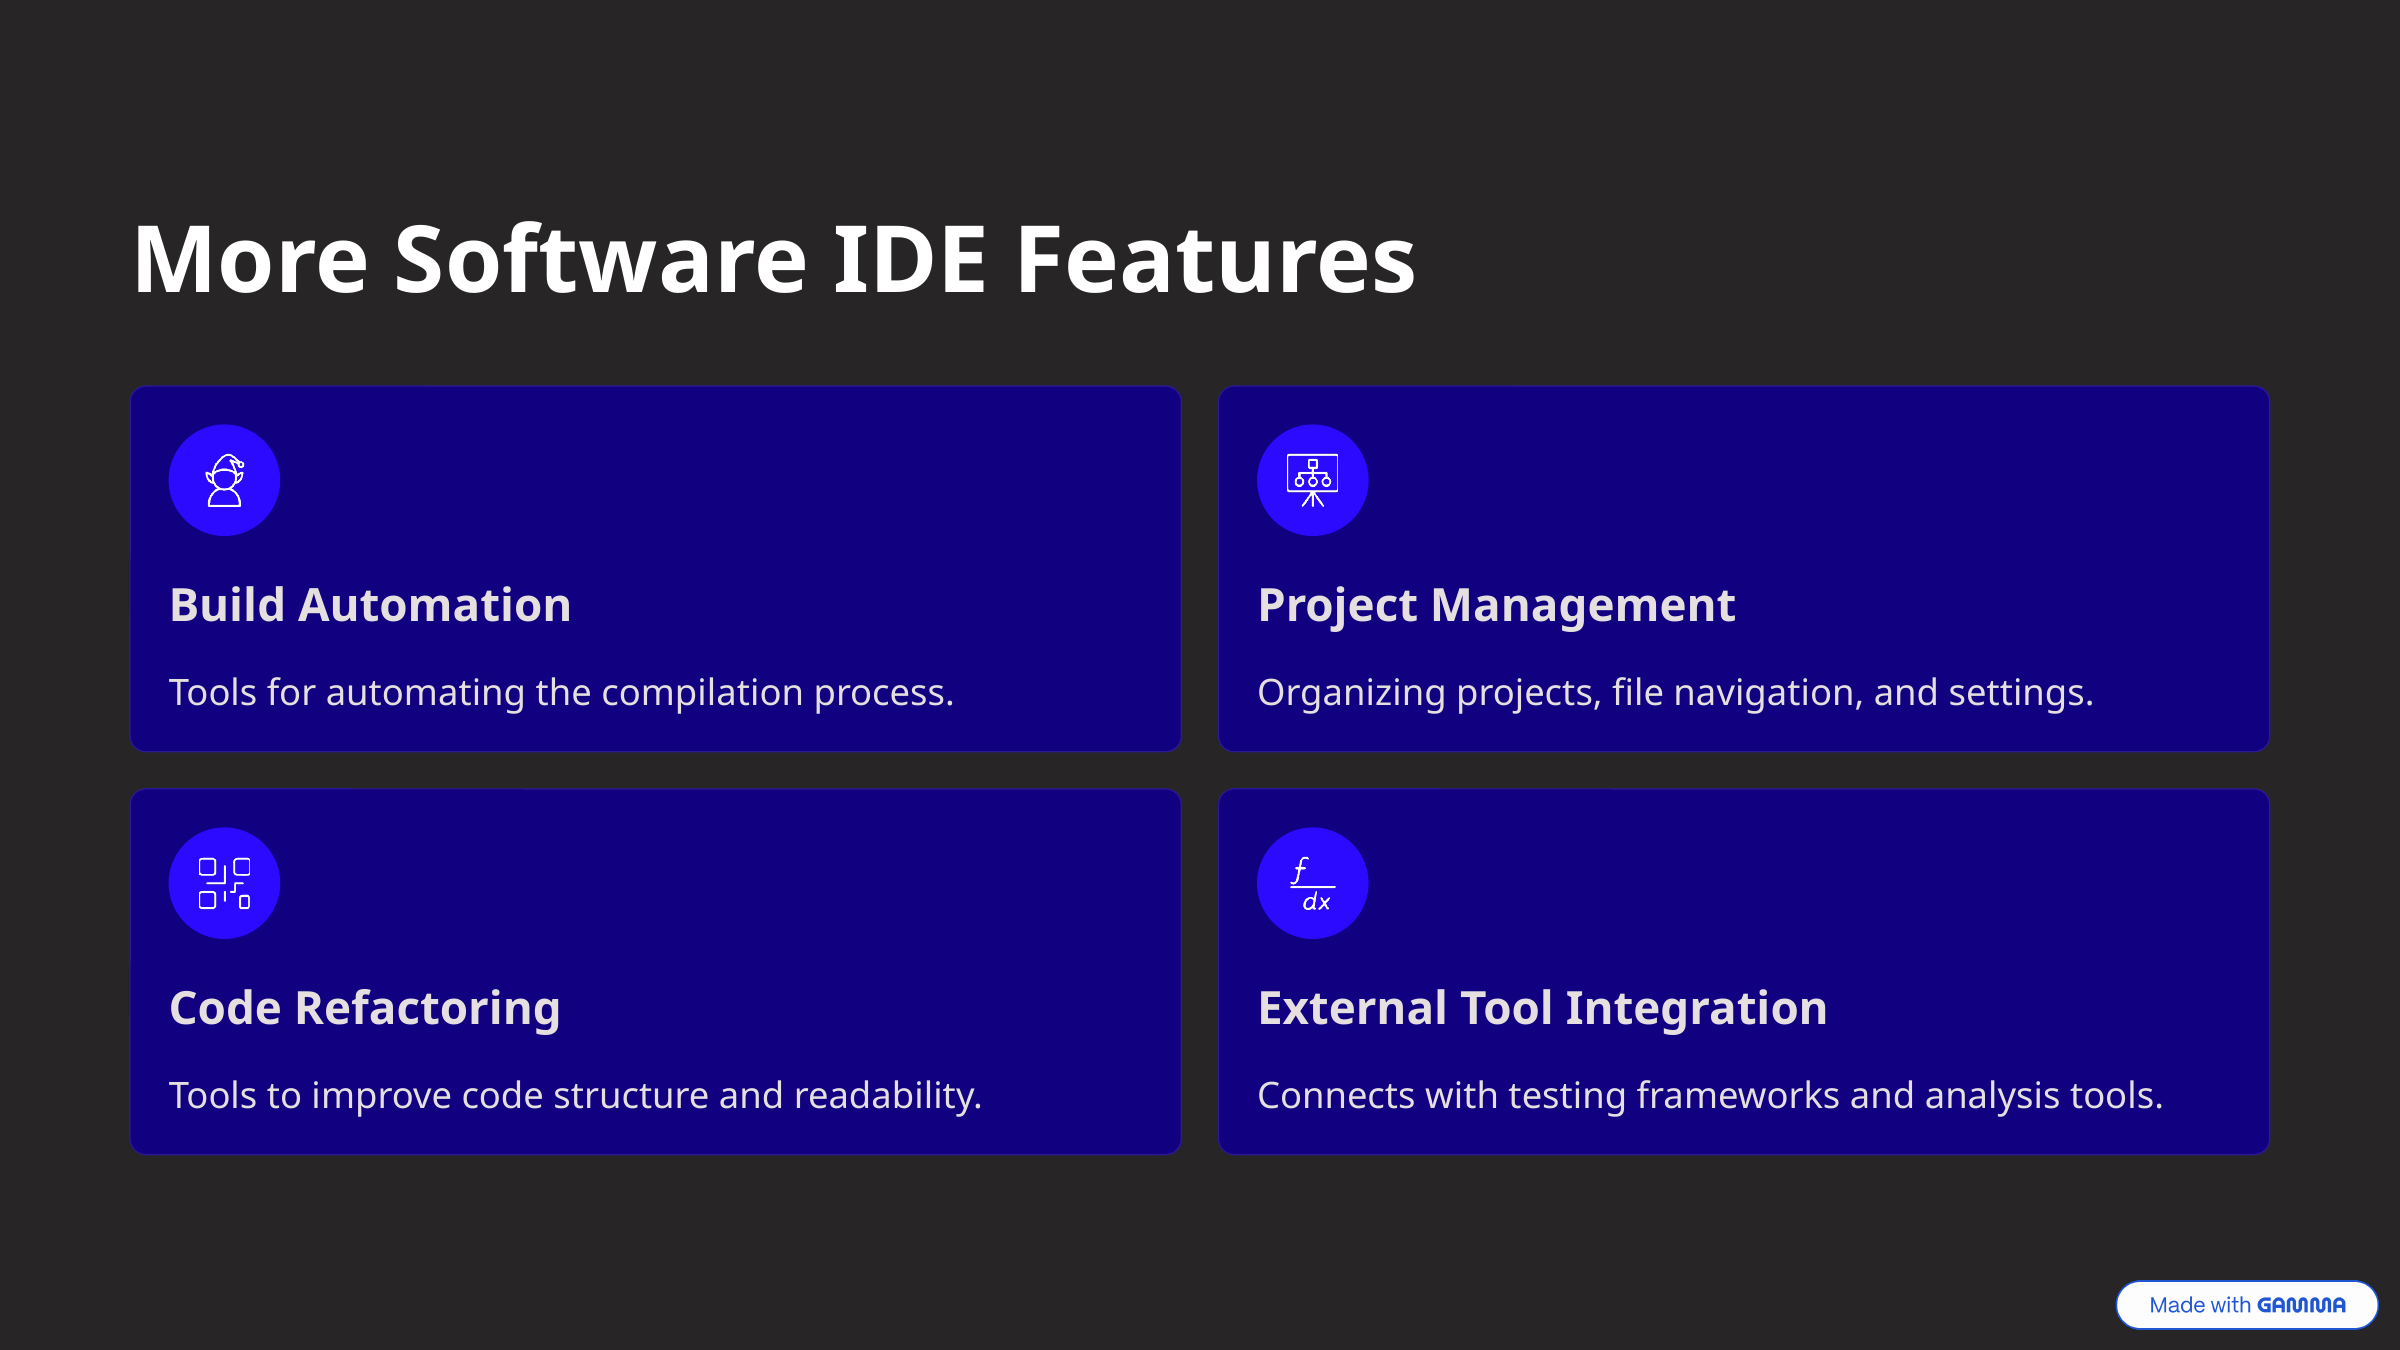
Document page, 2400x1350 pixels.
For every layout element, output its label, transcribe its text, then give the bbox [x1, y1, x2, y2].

picture [199, 851, 250, 915]
text_box [1218, 788, 2270, 1155]
text_box [1218, 385, 2270, 752]
text_box [168, 424, 281, 537]
text_box [1256, 827, 1369, 939]
text_box Project Management [1257, 573, 1729, 632]
text_box [130, 385, 1182, 752]
text_box [1256, 424, 1369, 537]
picture [1287, 851, 1338, 915]
text_box Tools to improve code structure and readability. [168, 1056, 1143, 1117]
text_box Organizing projects, file navigation, and settings. [1256, 653, 2232, 714]
text_box More Software IDE Features [130, 195, 1390, 312]
picture [199, 448, 250, 512]
text_box [130, 788, 1182, 1155]
text_box Code Refactoring [168, 976, 634, 1035]
picture [1287, 448, 1338, 512]
text_box [168, 827, 281, 939]
text_box Build Automation [168, 573, 634, 632]
text_box Tools for automating the compilation process. [168, 653, 1143, 714]
picture [2106, 1271, 2389, 1339]
text_box Connects with testing frameworks and analysis tools. [1256, 1056, 2232, 1117]
text_box External Tool Integration [1257, 976, 1812, 1035]
